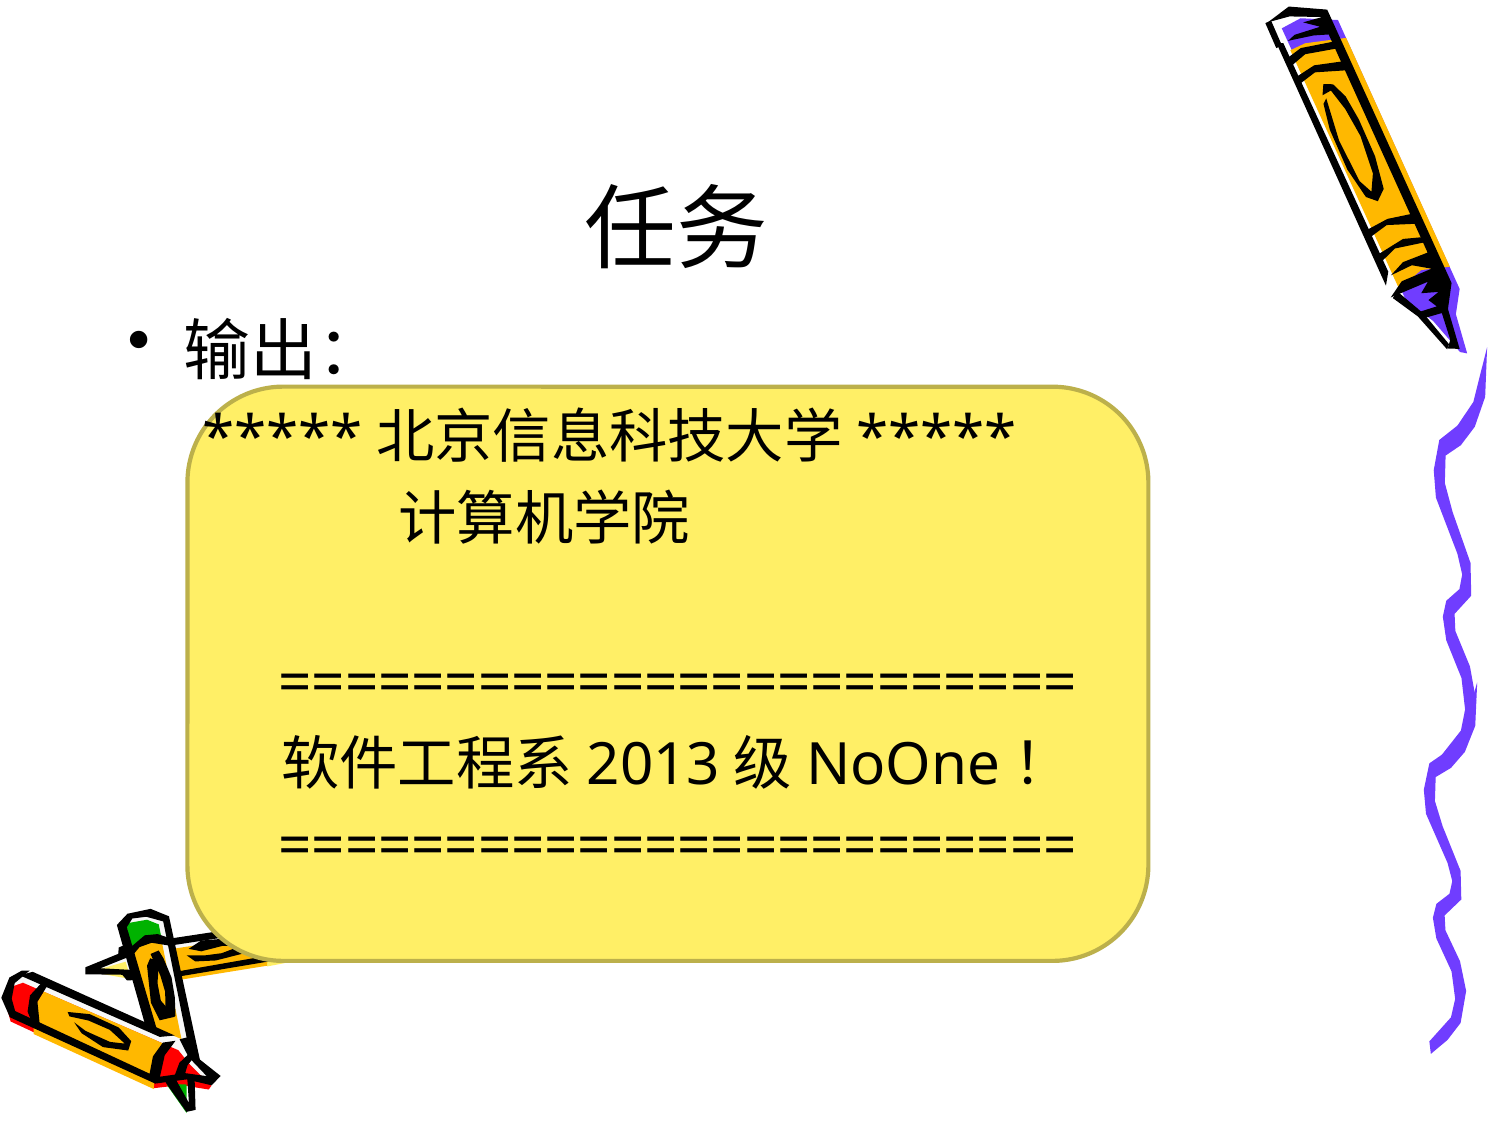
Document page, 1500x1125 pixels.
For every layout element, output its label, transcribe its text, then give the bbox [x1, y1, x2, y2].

title 任务 [112, 24, 1240, 288]
list 输出： *****北京信息科技大学***** 计算机学院 ======================== 软件工程系2013级NoOne！ ======================== [112, 299, 1376, 901]
text_box [192, 901, 1144, 963]
